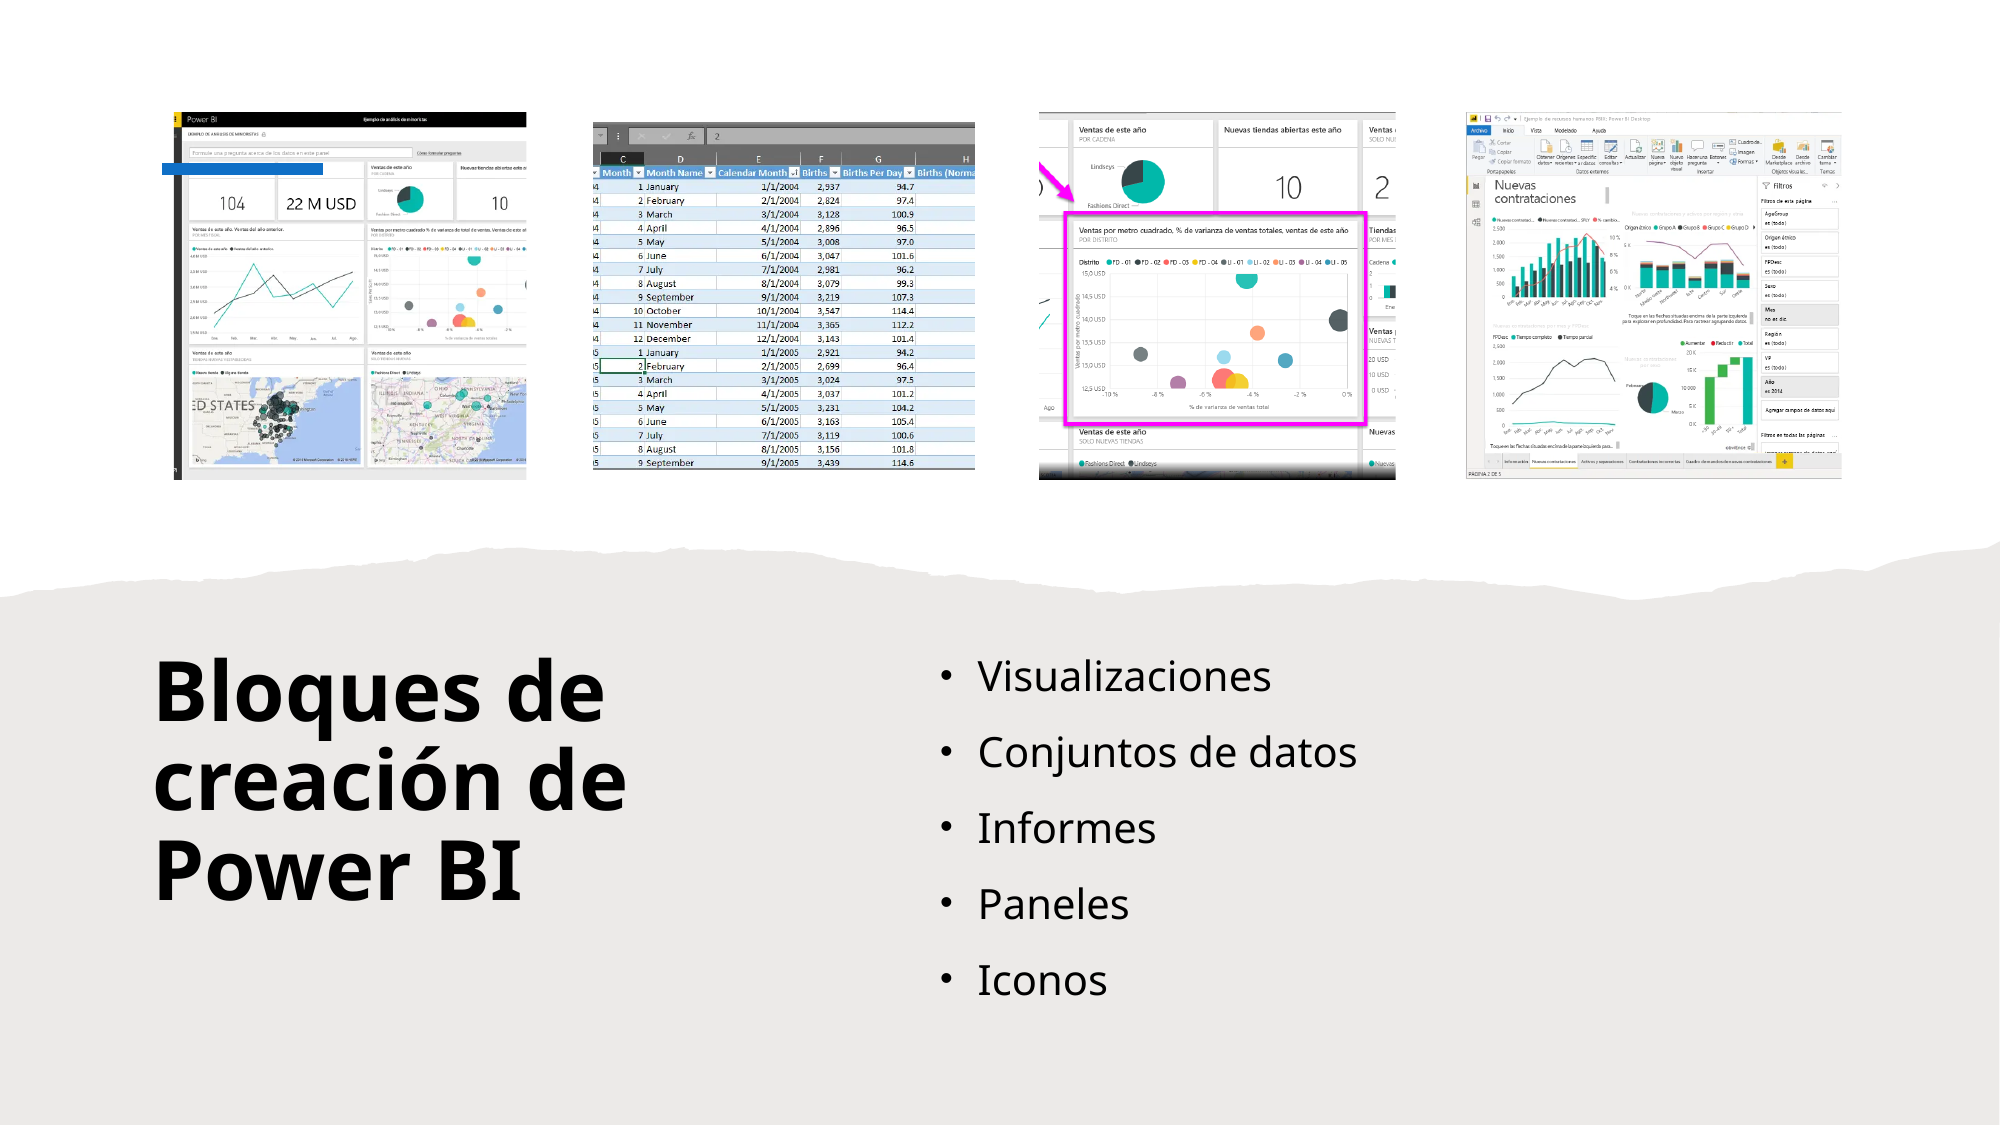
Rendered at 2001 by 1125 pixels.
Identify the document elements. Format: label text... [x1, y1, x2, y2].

text_box [0, 0, 2000, 598]
title Bloques de creación de Power BI [137, 637, 829, 1031]
text_box [0, 540, 2000, 1125]
list Visualizaciones Conjuntos de datos Informes Paneles Iconos [925, 637, 1863, 1031]
picture [173, 111, 527, 480]
picture [1039, 111, 1396, 480]
picture [593, 122, 975, 470]
picture [1465, 111, 1842, 480]
